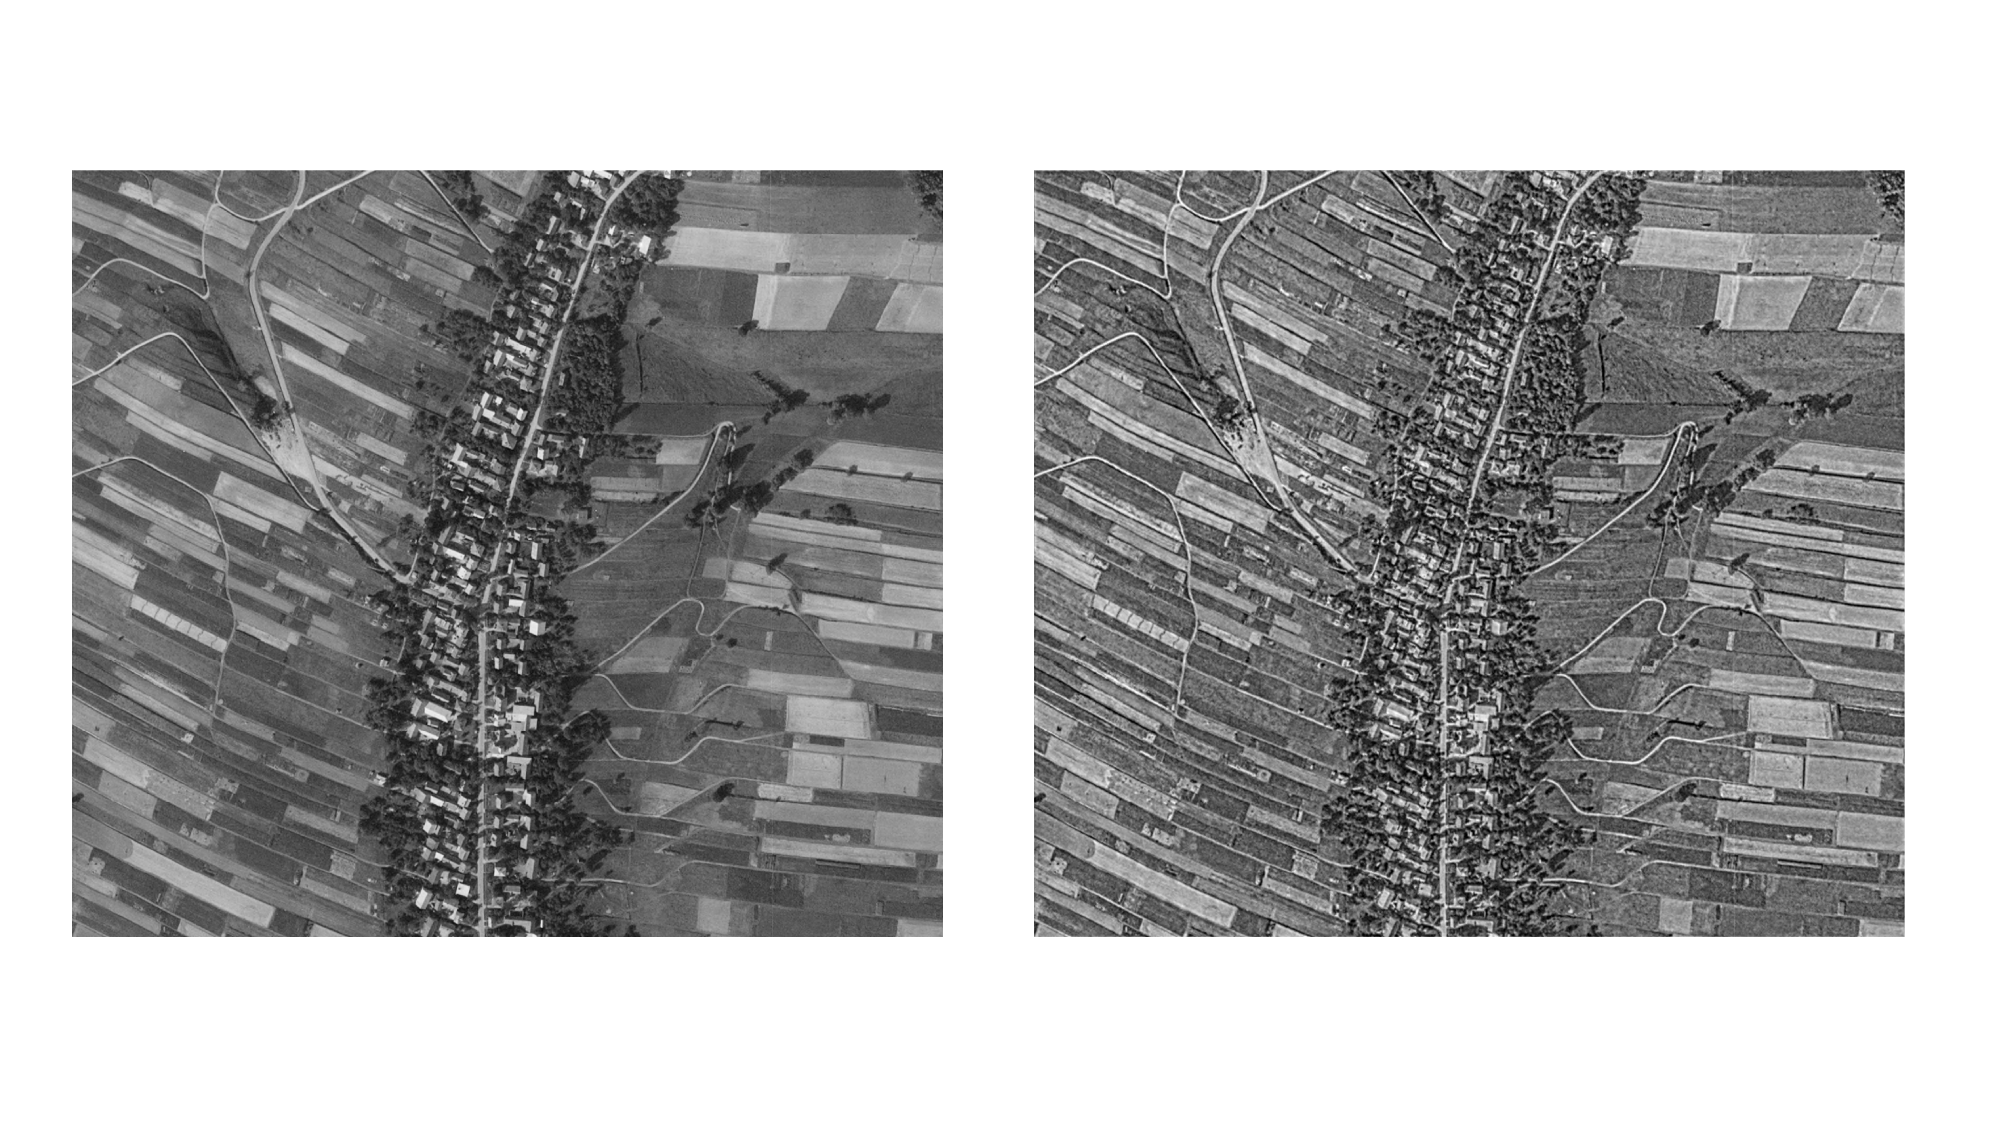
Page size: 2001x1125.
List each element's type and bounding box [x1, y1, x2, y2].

picture [0, 146, 1977, 1000]
